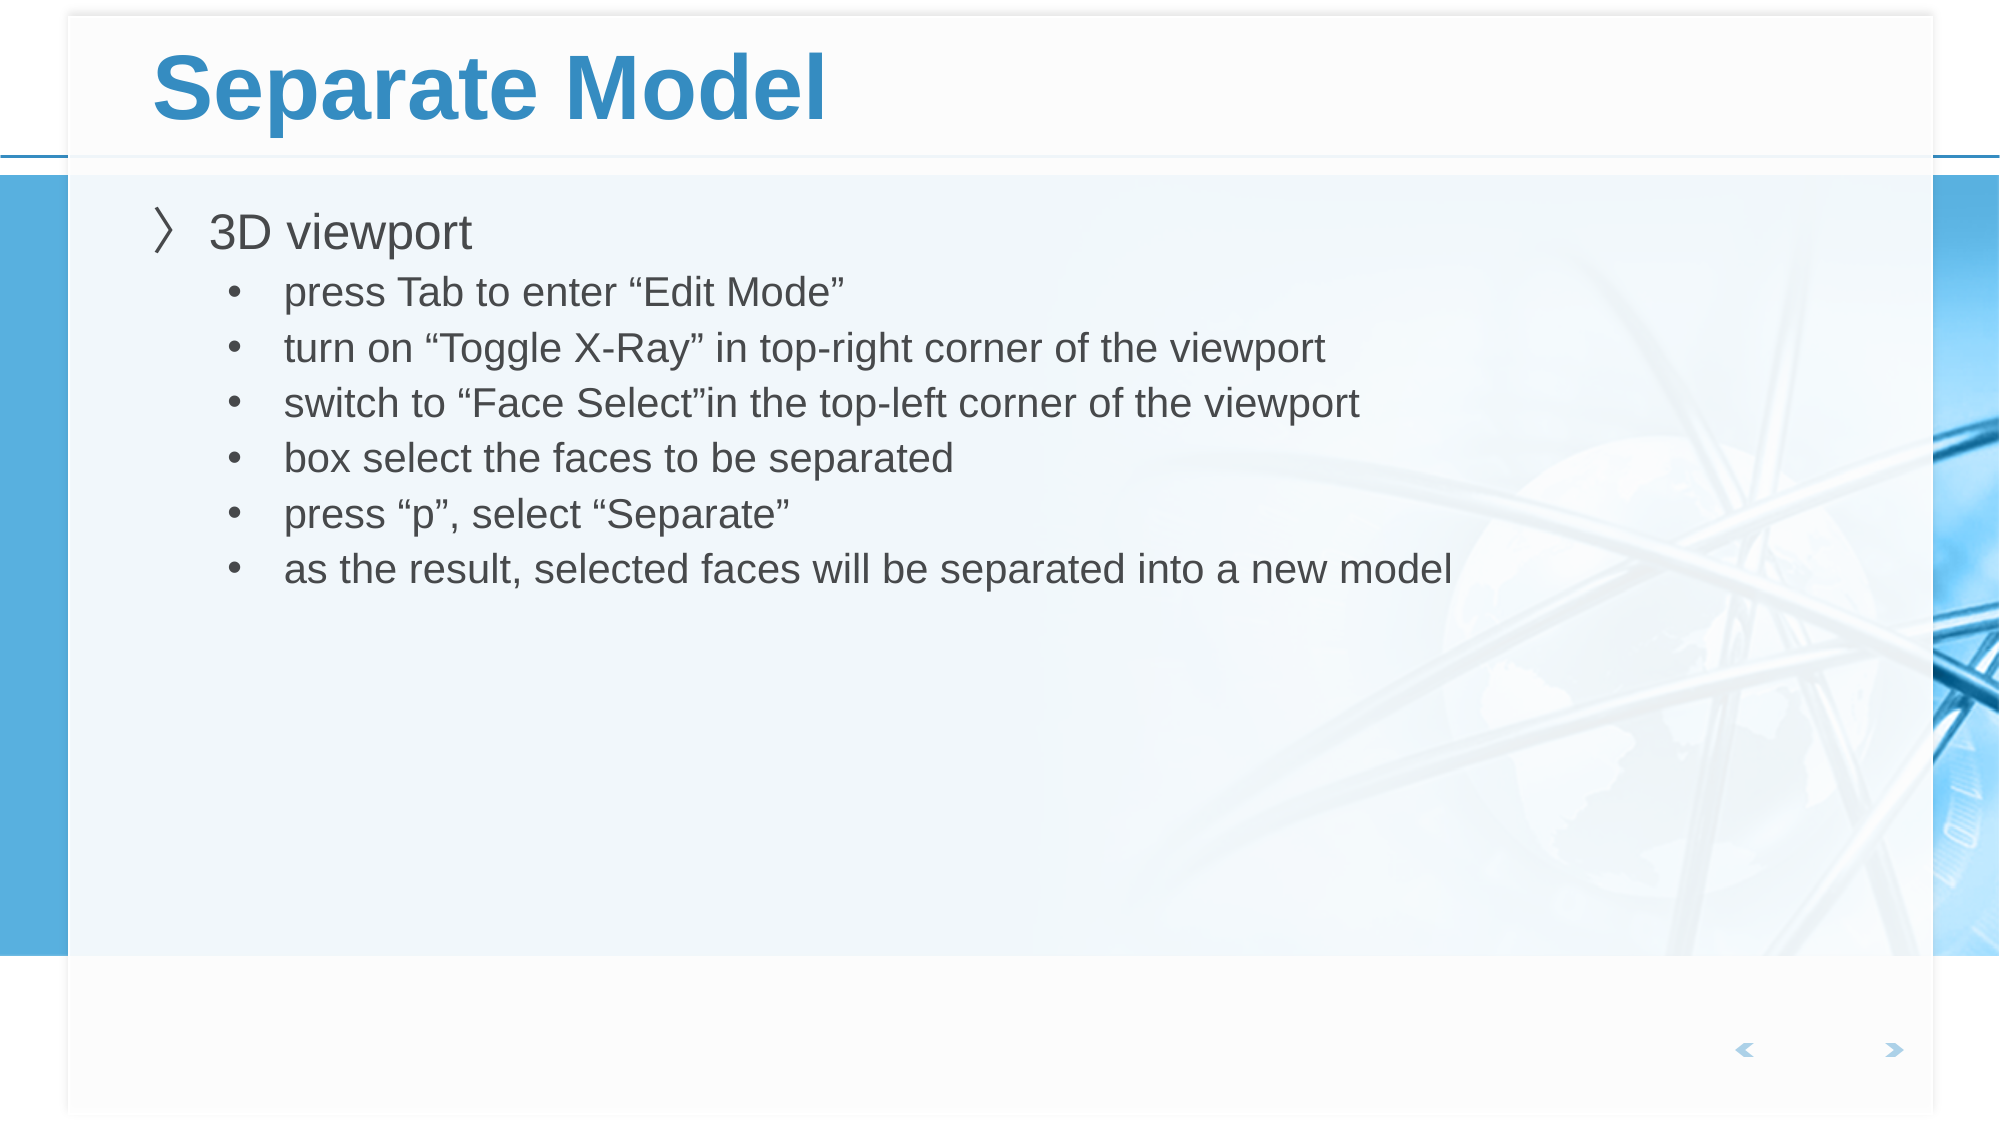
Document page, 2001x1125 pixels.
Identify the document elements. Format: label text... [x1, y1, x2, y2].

title Separate Model [137, 29, 1863, 150]
picture [0, 0, 2001, 1125]
list 3D viewport press Tab to enter “Edit Mode” turn on “Toggle X-Ray” in top-right corner of the viewport switch to “Face Select”in the top-left corner of the viewport box select the faces to be separated press “p”, select “Separate” as the result, selected faces will be separated into a new model [137, 198, 1863, 946]
